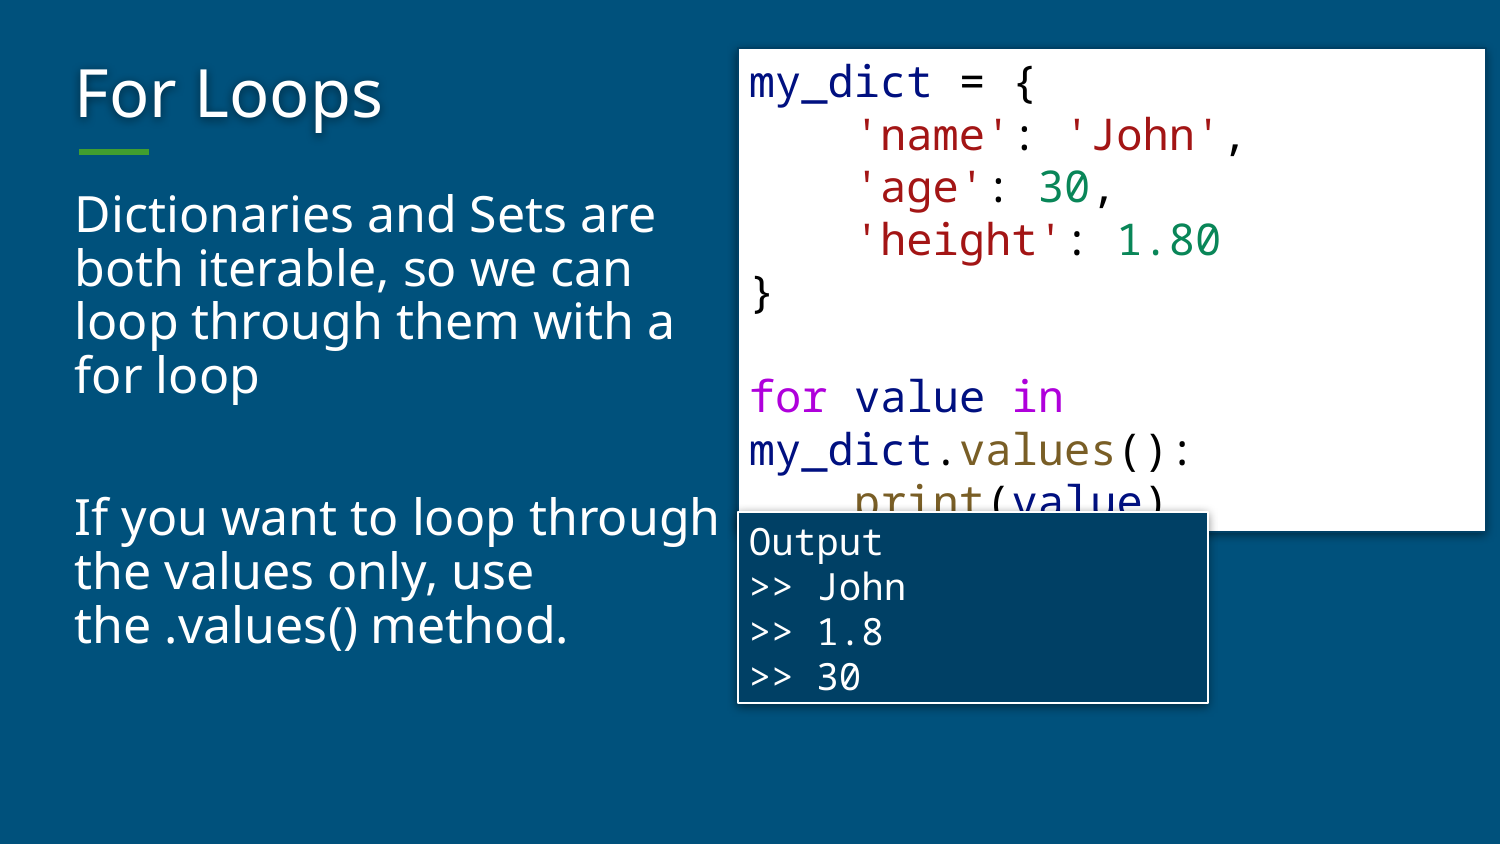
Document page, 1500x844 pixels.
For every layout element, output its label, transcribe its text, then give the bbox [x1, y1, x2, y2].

text_box Output >> John >> 1.8 >> 30 [737, 511, 1208, 704]
title For Loops [63, 39, 1437, 152]
text_box my_dict = { 'name': 'John', 'age': 30, 'height': 1.80 } for value in my_dict.values(): print(value) [737, 48, 1487, 532]
list Dictionaries and Sets are both iterable, so we can loop through them with a for loop If you want to loop through the values only, use the .values() method. [63, 183, 738, 750]
